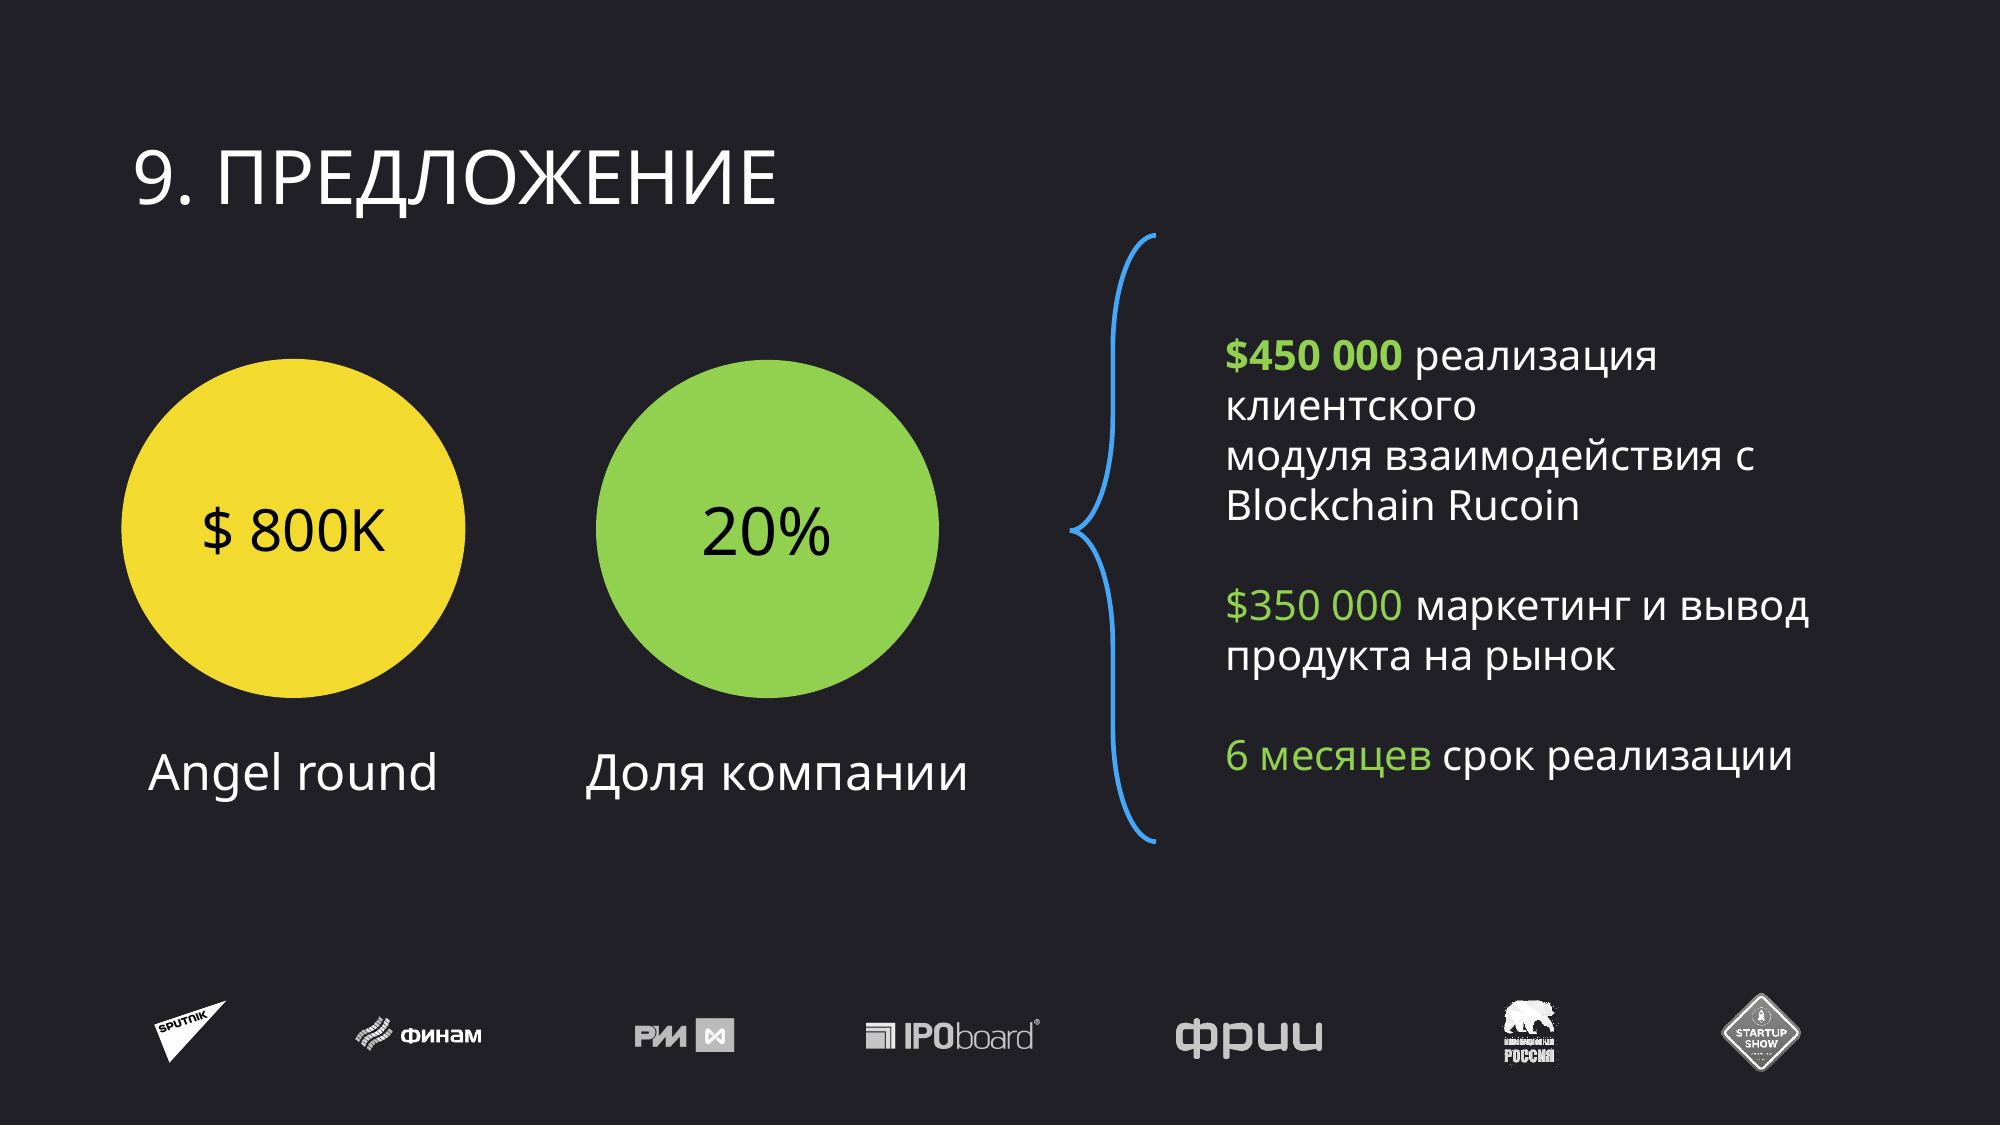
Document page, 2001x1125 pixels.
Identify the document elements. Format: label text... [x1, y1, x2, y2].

text_box Angel round [133, 733, 454, 808]
text_box Доля компании [571, 733, 985, 808]
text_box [154, 993, 1801, 1072]
text_box $450 000 реализация клиентского модуля взаимодействия с Blockchain Rucoin $350 000 маркетинг и вывод продукта на рынок 6 месяцев срок реализации [1210, 321, 1850, 837]
text_box [1069, 234, 1157, 843]
text_box $ 800K [120, 357, 467, 700]
text_box 9. ПРЕДЛОЖЕНИЕ [117, 117, 1343, 254]
text_box 20% [594, 358, 941, 700]
